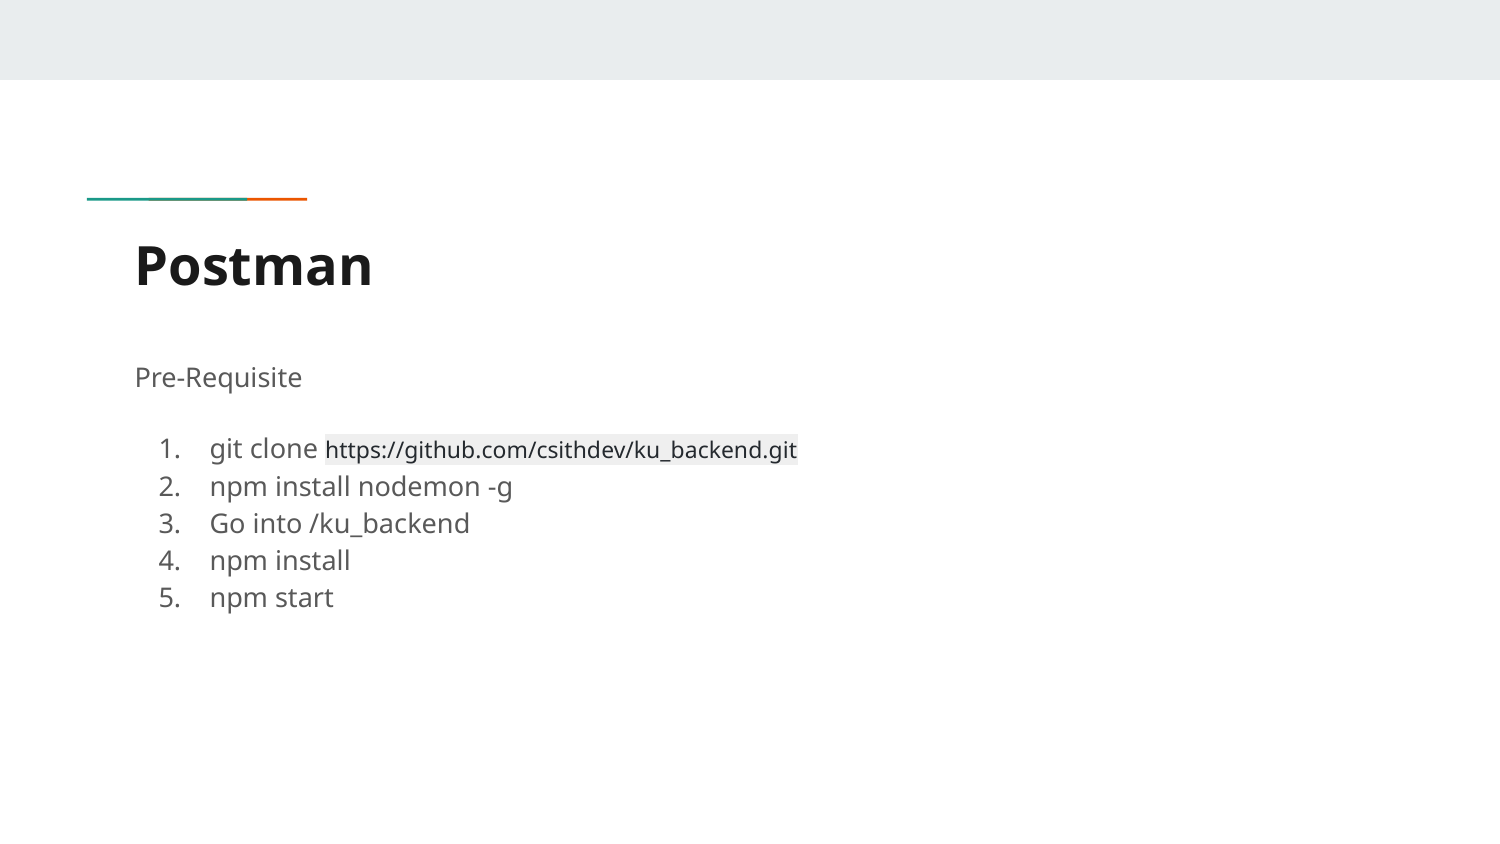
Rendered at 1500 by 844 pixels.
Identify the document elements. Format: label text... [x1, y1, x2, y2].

list Pre-Requisite git clone https://github.com/csithdev/ku_backend.git npm install nodemon -g Go into /ku_backend npm install npm start [119, 341, 1381, 712]
title Postman [119, 216, 1381, 305]
